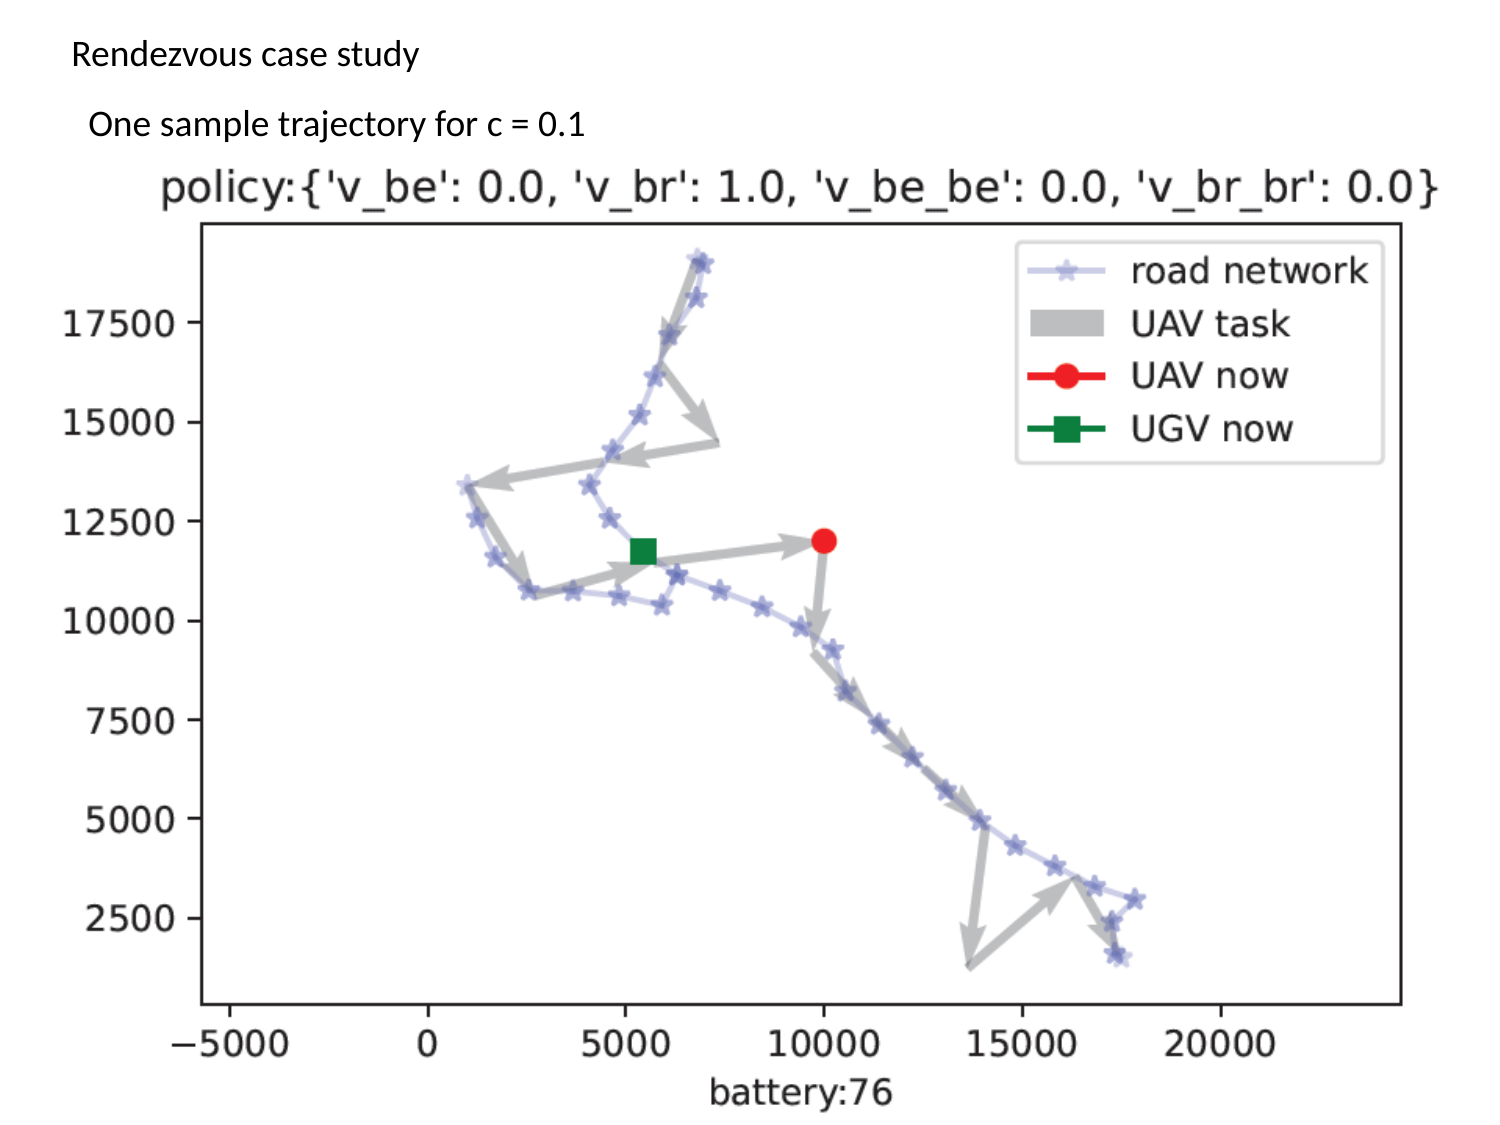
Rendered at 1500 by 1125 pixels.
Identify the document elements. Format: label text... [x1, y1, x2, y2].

text_box One sample trajectory for c = 0.1 [73, 91, 673, 152]
picture [44, 152, 1456, 1119]
text_box Rendezvous case study [56, 22, 969, 82]
